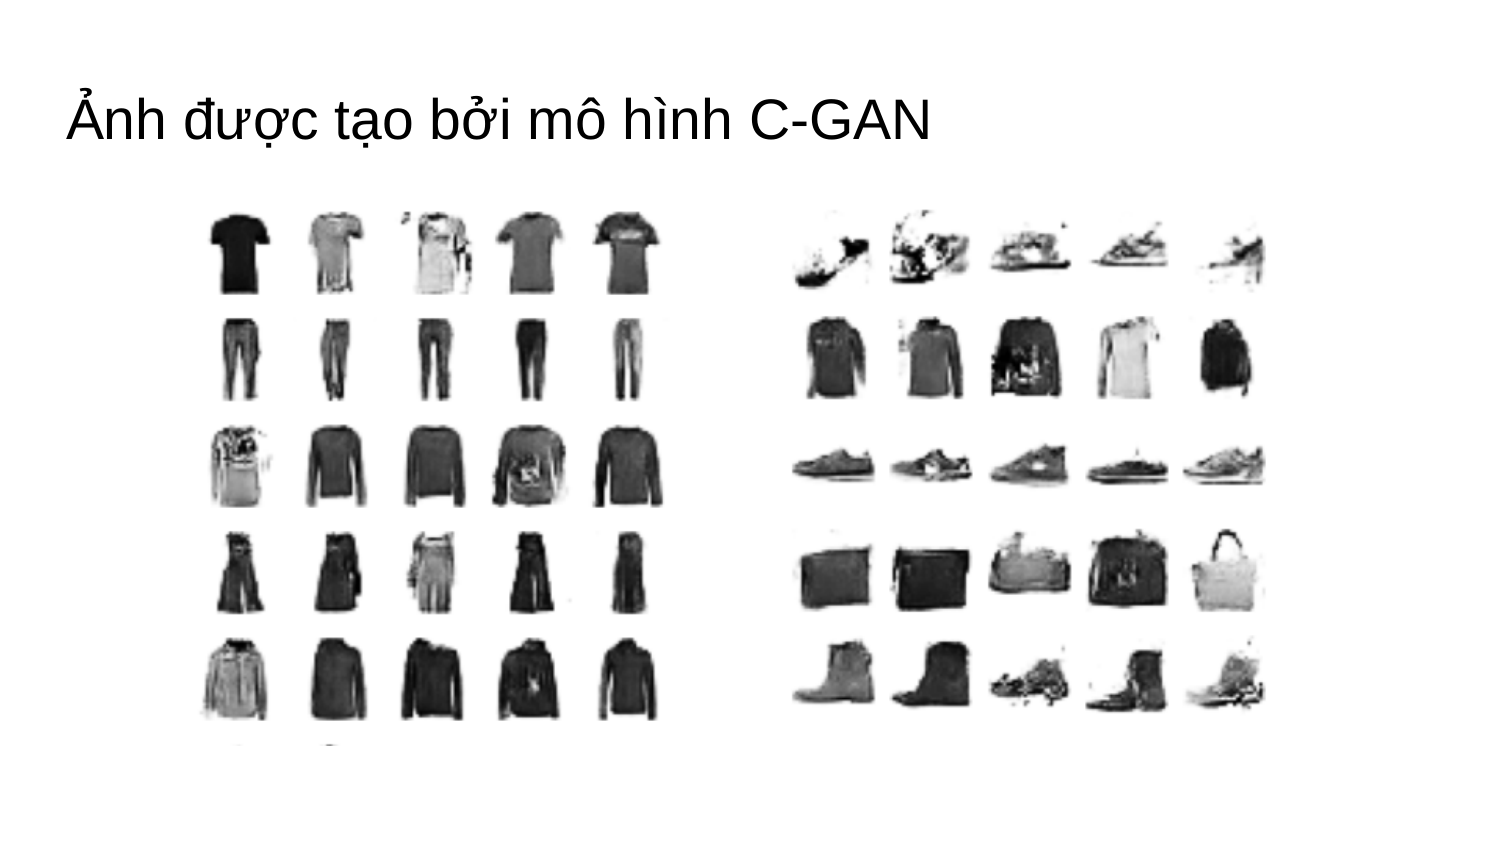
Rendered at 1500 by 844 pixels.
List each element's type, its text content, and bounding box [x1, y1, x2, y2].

picture [189, 201, 688, 746]
title Ảnh được tạo bởi mô hình C-GAN [51, 72, 1449, 167]
picture [772, 207, 1277, 732]
